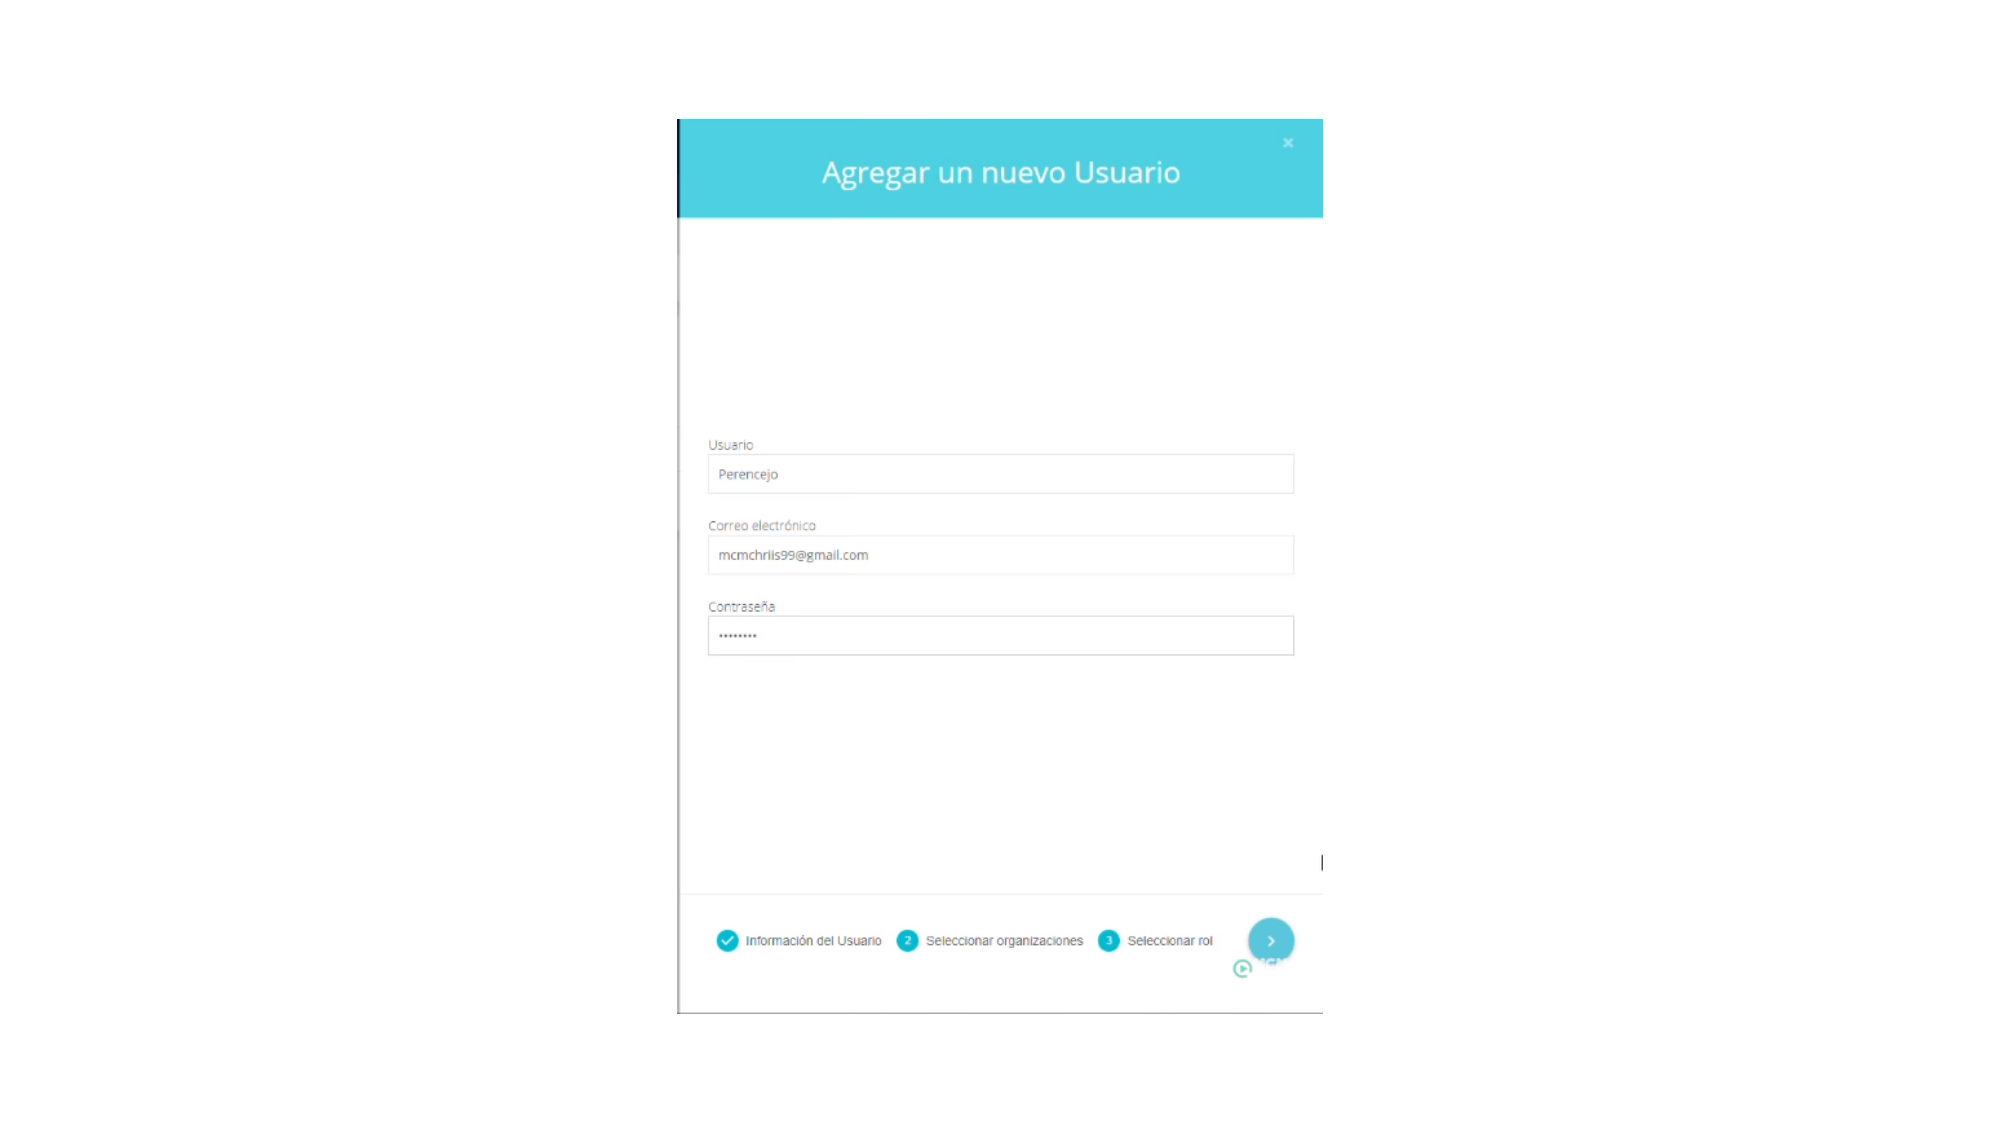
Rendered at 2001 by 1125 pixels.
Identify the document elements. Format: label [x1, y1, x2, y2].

list [677, 120, 1323, 1014]
